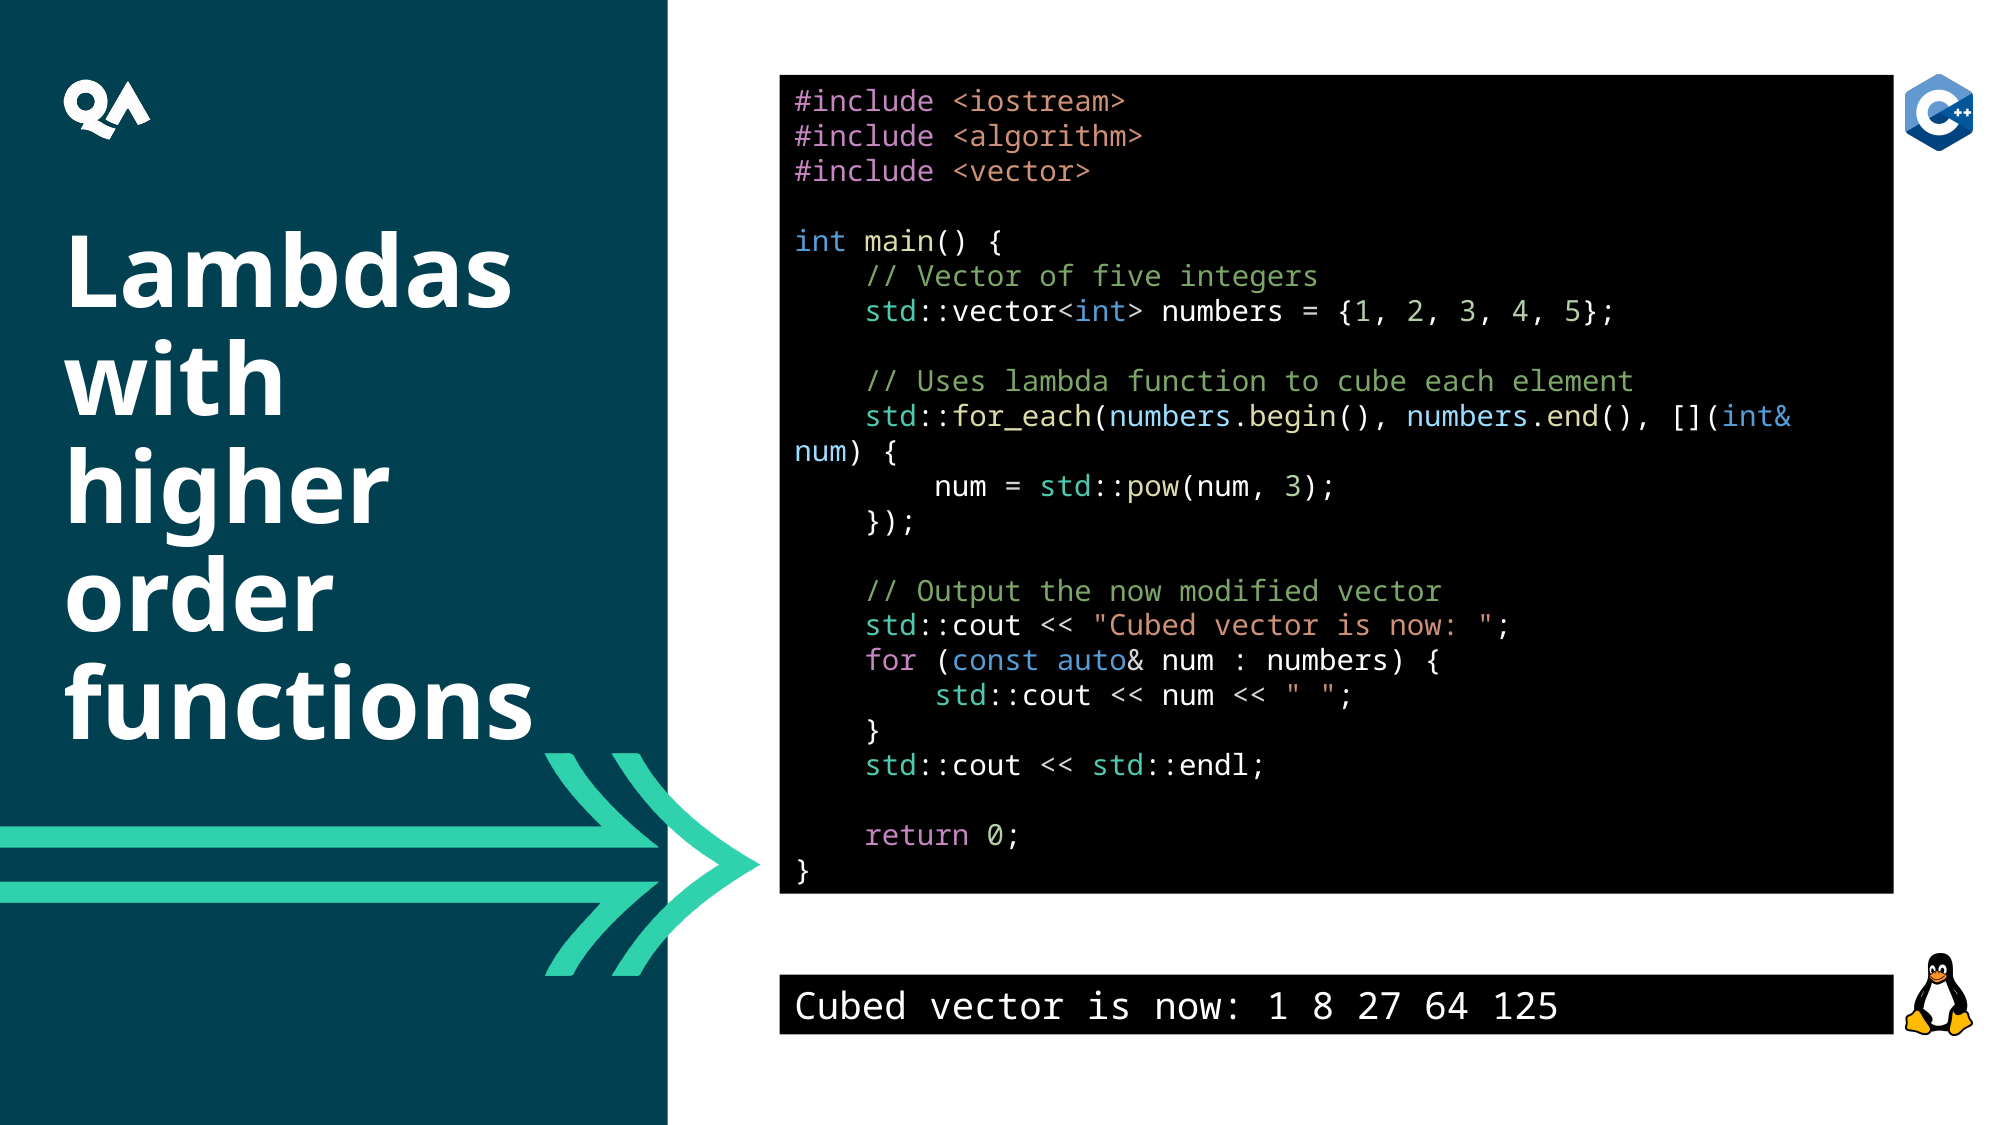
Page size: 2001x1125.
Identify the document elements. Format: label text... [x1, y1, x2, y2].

picture [336, 673, 349, 677]
picture [335, 685, 349, 738]
picture [613, 727, 775, 995]
picture [64, 80, 114, 139]
picture [428, 684, 478, 738]
text_box Cubed vector is now: 1 8 27 64 125 [779, 974, 1894, 1035]
picture [0, 754, 657, 847]
picture [109, 685, 158, 739]
picture [1905, 74, 1973, 151]
picture [175, 684, 225, 738]
list Lambdas with higher order functions [63, 221, 628, 673]
picture [0, 882, 657, 975]
text_box #include <iostream> #include <algorithm> #include <vector> int main() { // Vector of five integers std::vector<int> numbers = {1, 2, 3, 4, 5}; // Uses lambda function to cube each element std::for_each(numbers.begin(), numbers.end(), [](int& num) { num = std::pow(num, 3); }); // Output the now modified vector std::cout << "Cubed vector is now: "; for (const auto& num : numbers) { std::cout << num << " "; } std::cout << std::endl; return 0; } [779, 74, 1894, 894]
picture [490, 684, 530, 739]
picture [287, 673, 324, 739]
picture [238, 684, 280, 739]
picture [66, 673, 102, 738]
picture [363, 684, 415, 739]
picture [1905, 953, 1973, 1036]
picture [107, 83, 149, 124]
